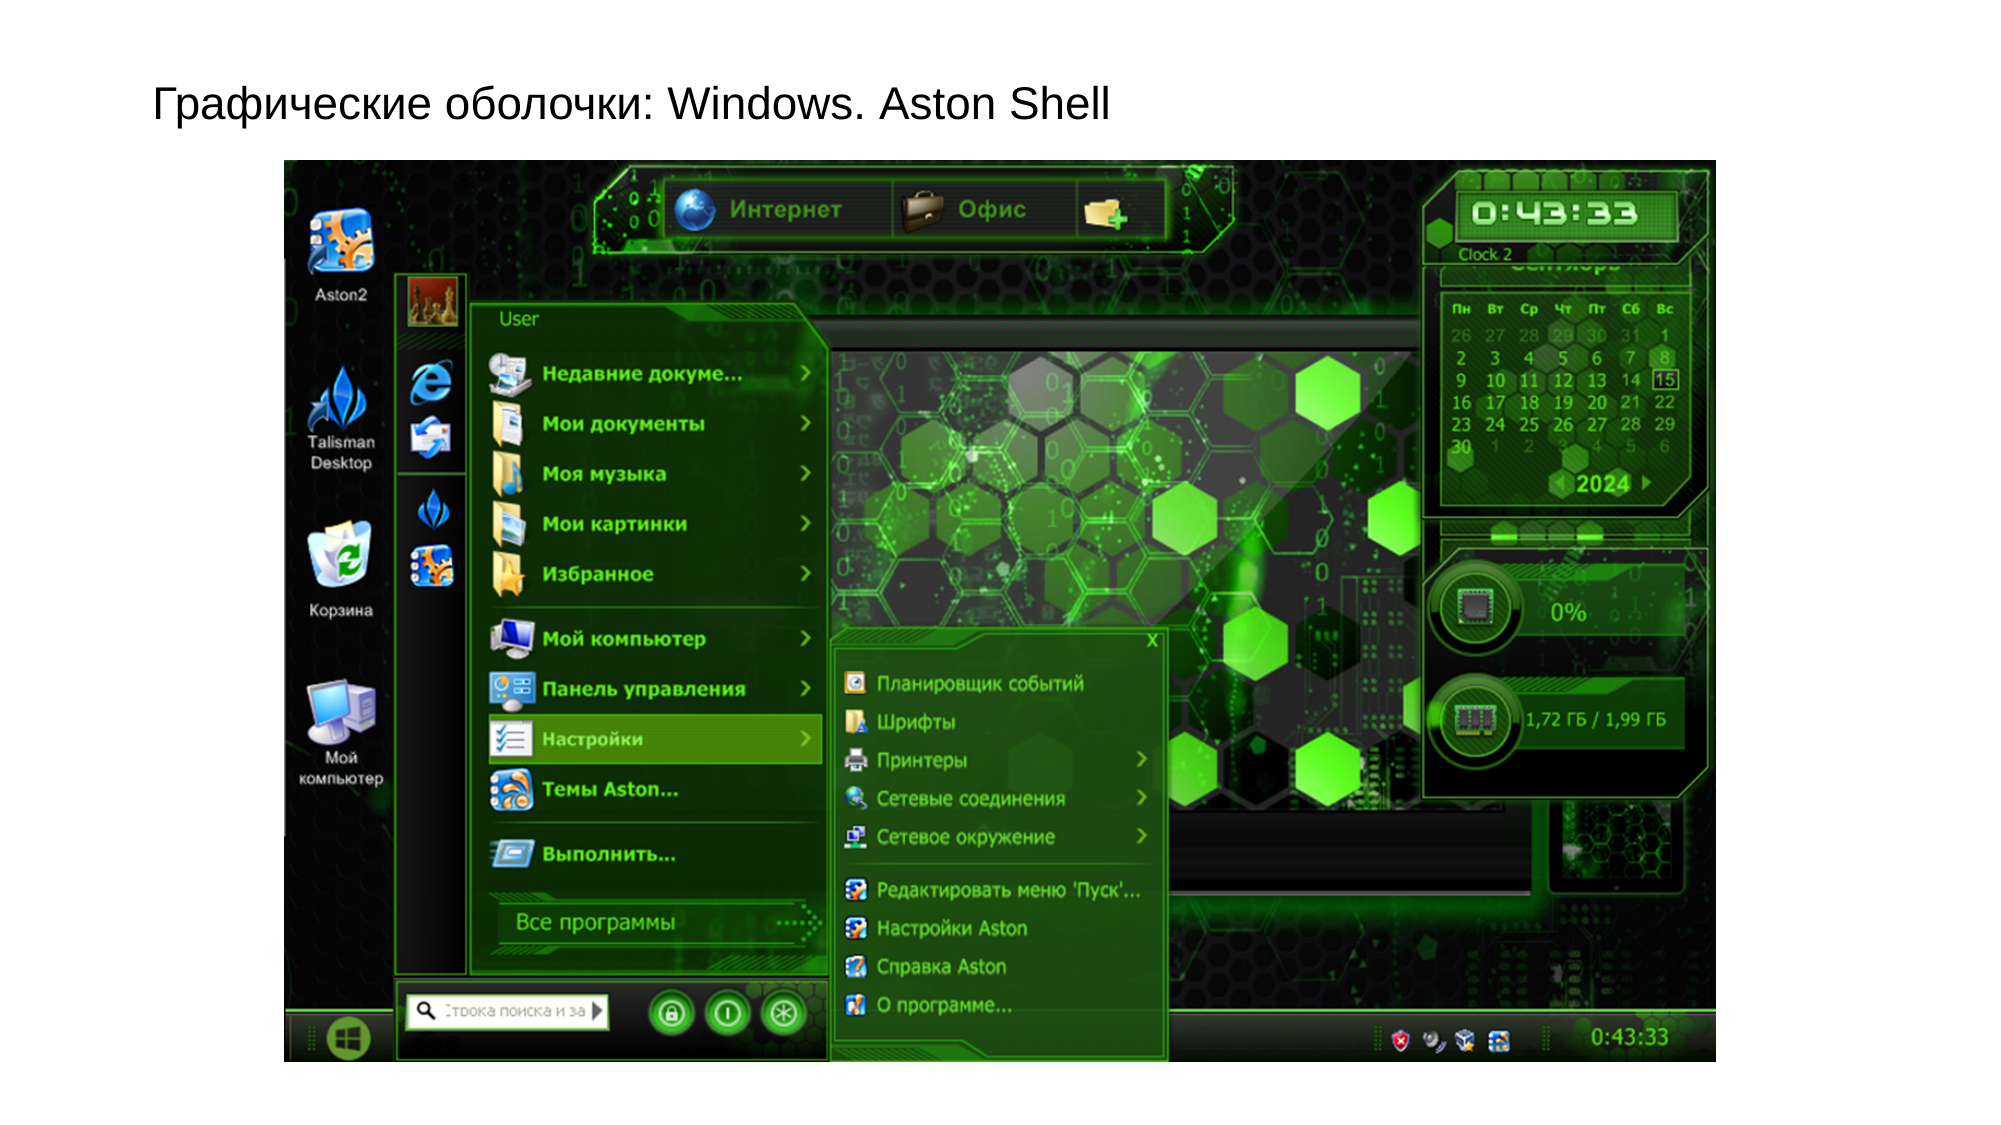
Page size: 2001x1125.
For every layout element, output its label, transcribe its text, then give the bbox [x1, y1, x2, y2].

title Графические оболочки: Windows. Aston Shell [137, 59, 1863, 150]
picture [284, 160, 1716, 1062]
